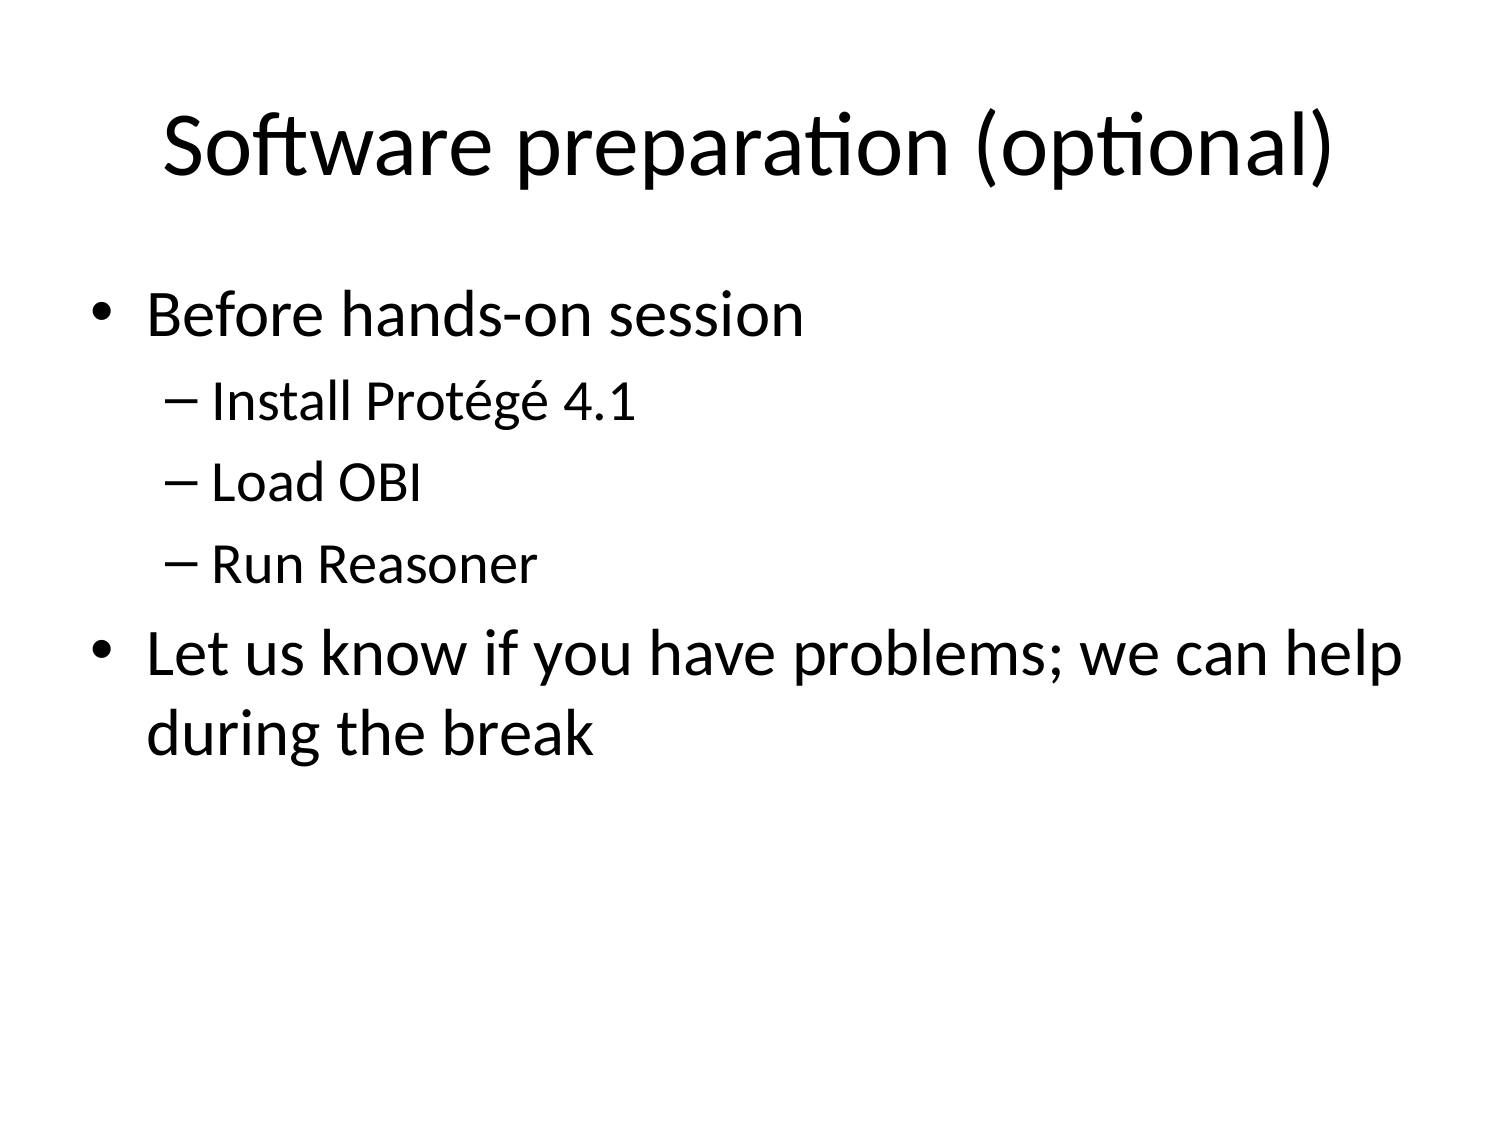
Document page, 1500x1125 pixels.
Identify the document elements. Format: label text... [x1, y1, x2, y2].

title Software preparation (optional) [75, 45, 1425, 233]
list Before hands-on session Install Protégé 4.1 Load OBI Run Reasoner Let us know if you have problems; we can help during the break [75, 262, 1425, 1005]
